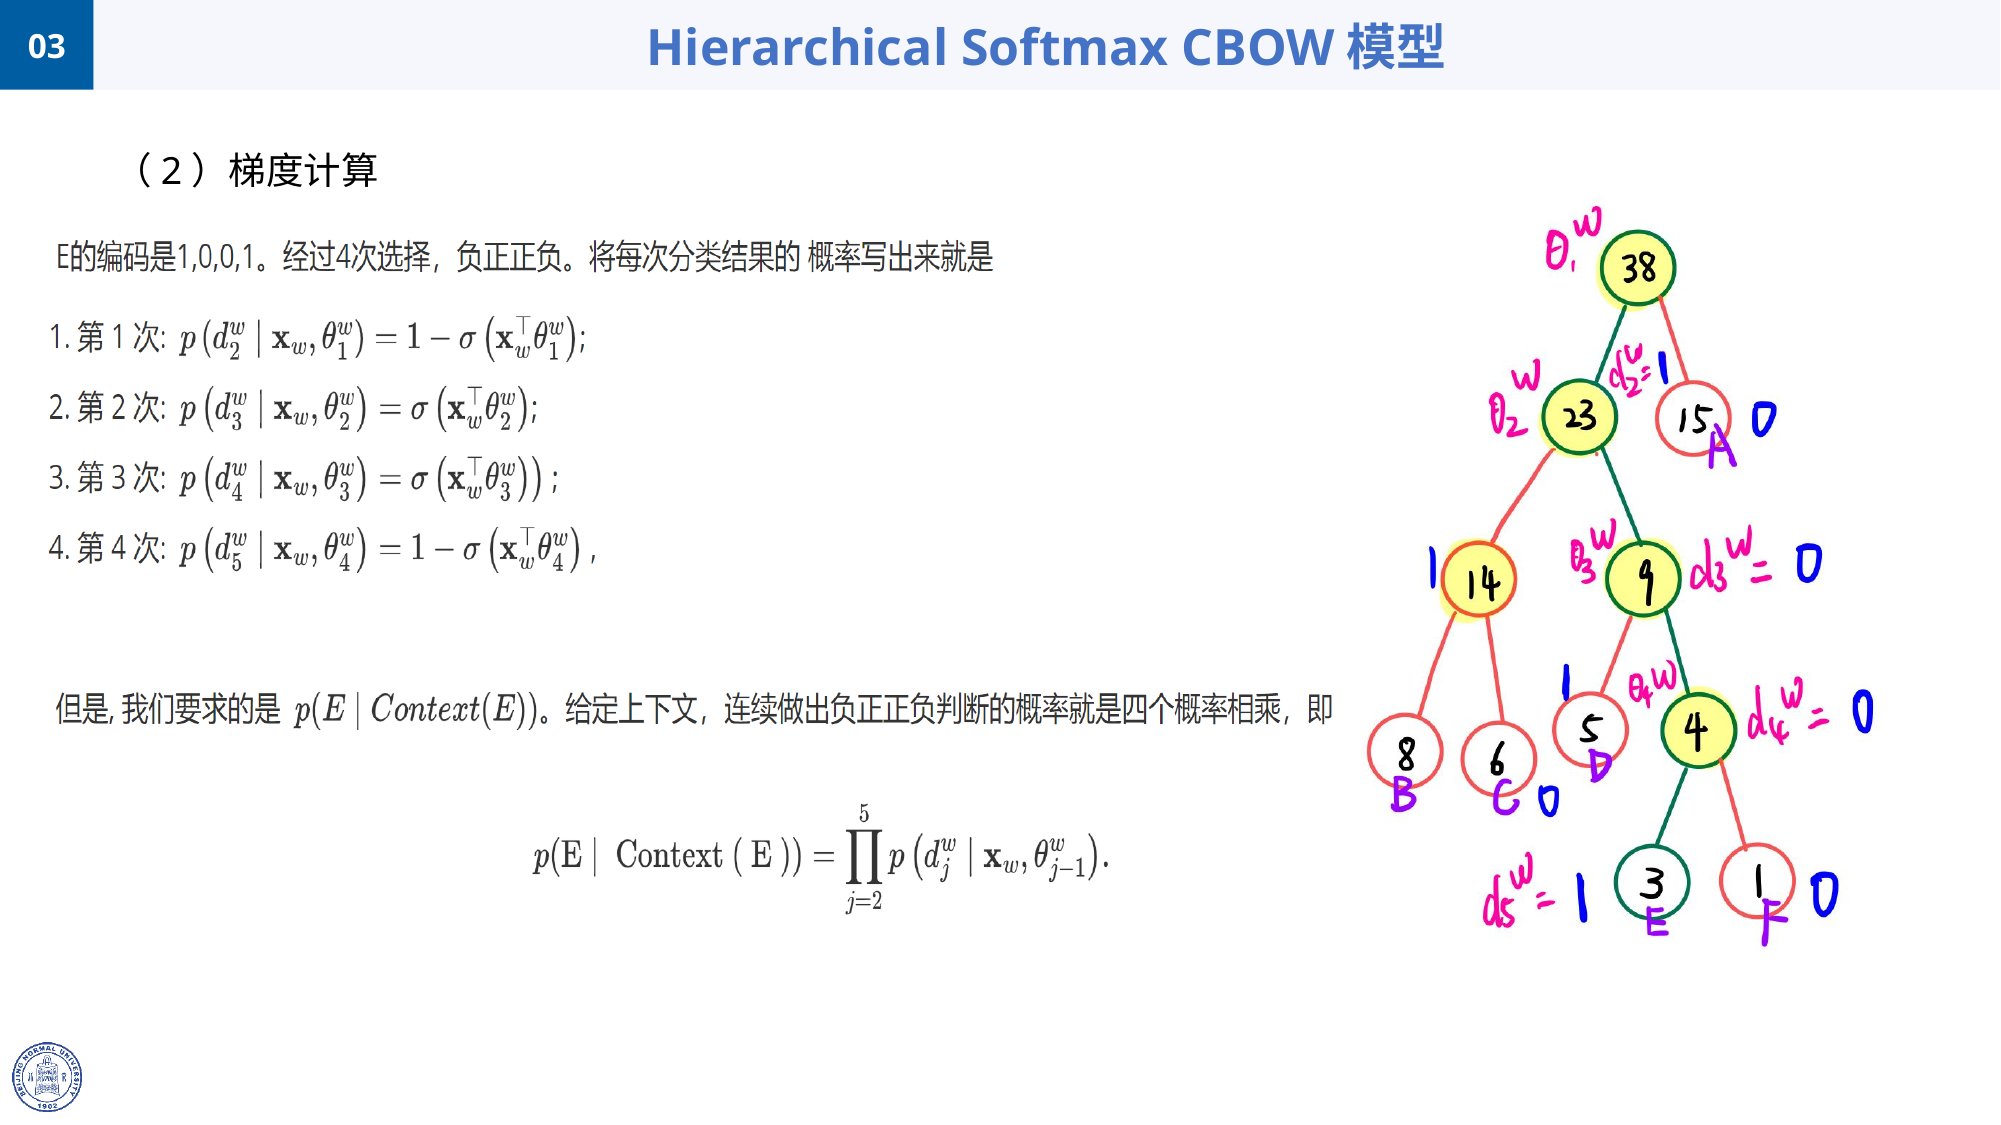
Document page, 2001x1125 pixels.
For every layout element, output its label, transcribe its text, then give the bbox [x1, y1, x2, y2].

text_box 03 [0, 0, 93, 91]
picture [12, 1042, 82, 1112]
picture [19, 139, 1981, 1043]
text_box Hierarchical Softmax CBOW模型 [93, 0, 2000, 91]
text_box （2）梯度计算 [99, 139, 394, 200]
